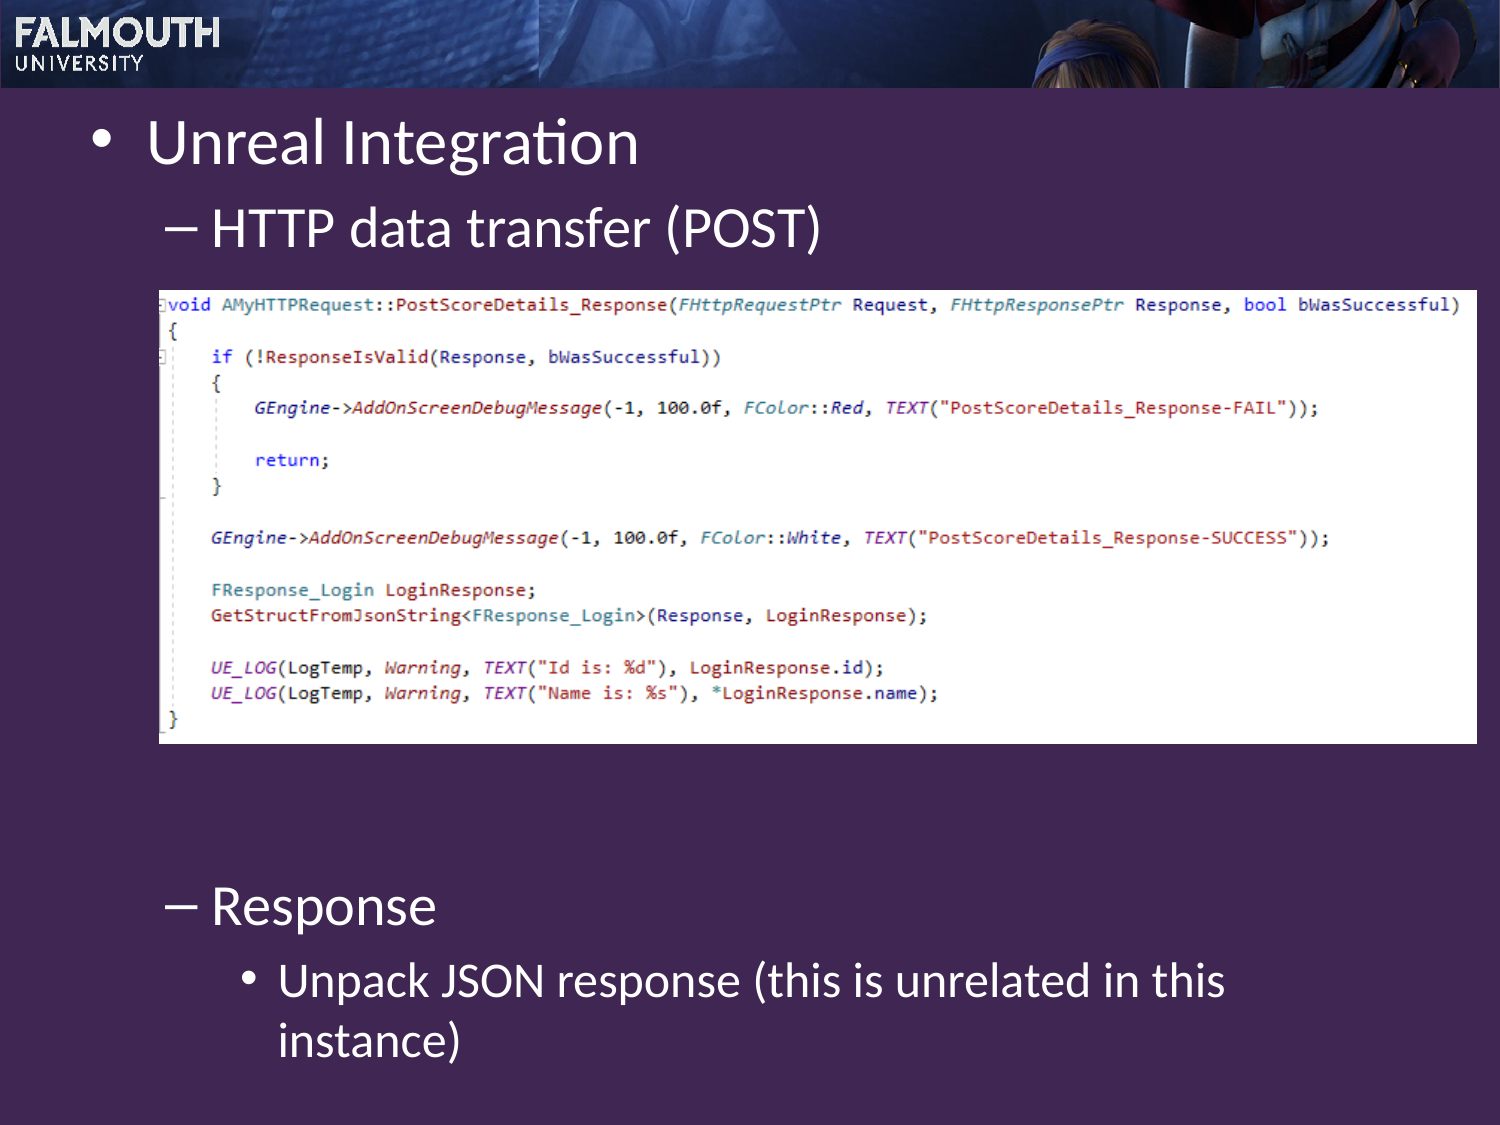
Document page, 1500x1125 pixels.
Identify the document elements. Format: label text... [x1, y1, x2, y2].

picture [0, 0, 1500, 90]
list Unreal Integration HTTP data transfer (POST) Response Unpack JSON response (this is unrelated in this instance) [75, 90, 1425, 1106]
picture [159, 290, 1477, 744]
